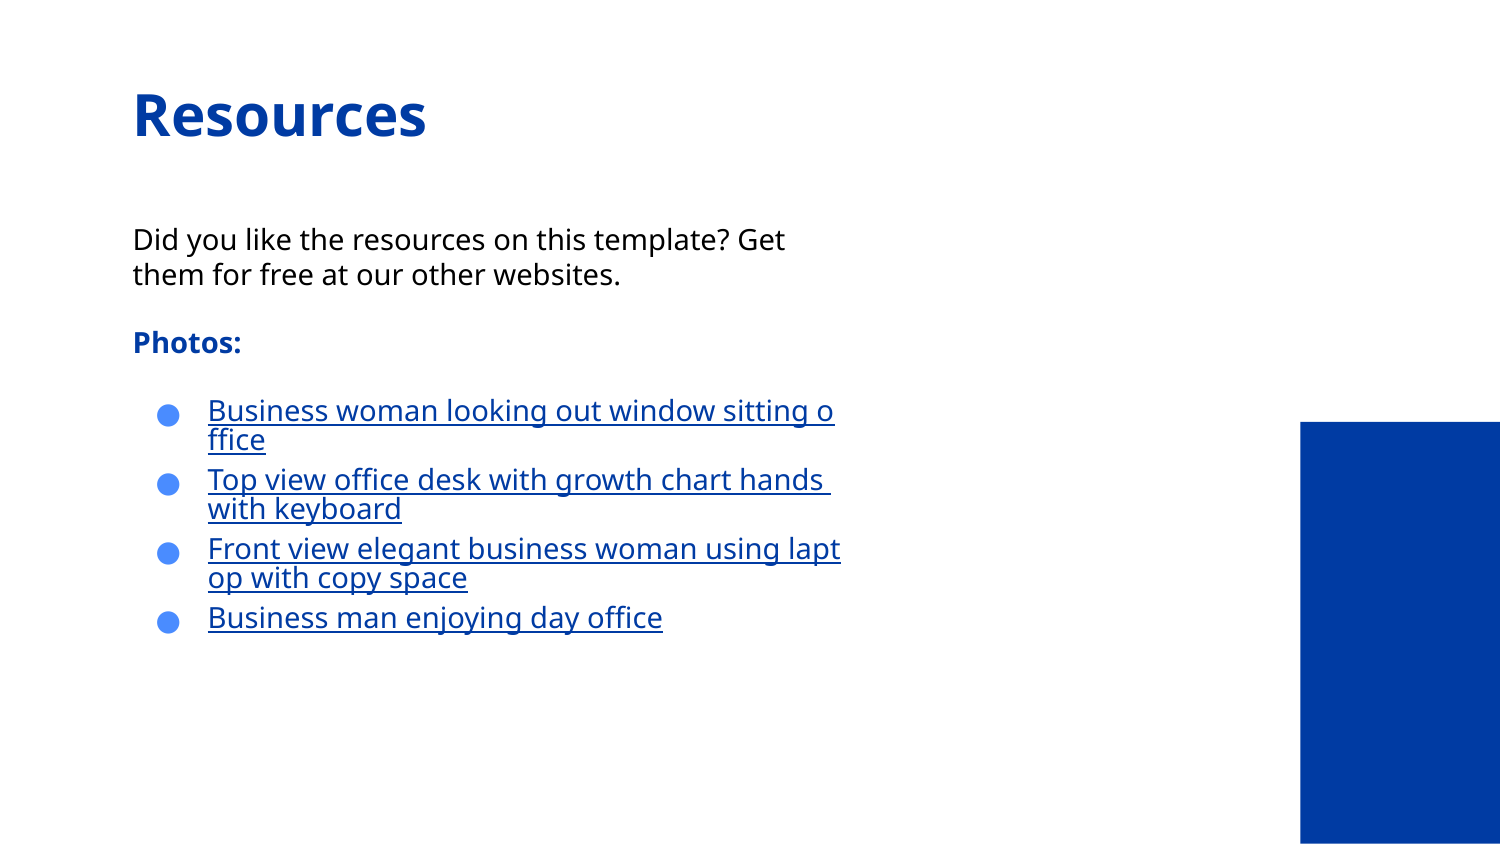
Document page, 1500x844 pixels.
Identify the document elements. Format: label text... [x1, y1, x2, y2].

title Resources [117, 62, 1383, 185]
subtitle Did you like the resources on this template? Get them for free at our other websites. Photos: Business woman looking out window sitting office Top view office desk with growth chart hands with keyboard Front view elegant business woman using laptop with copy space Business man enjoying day office [117, 205, 878, 764]
